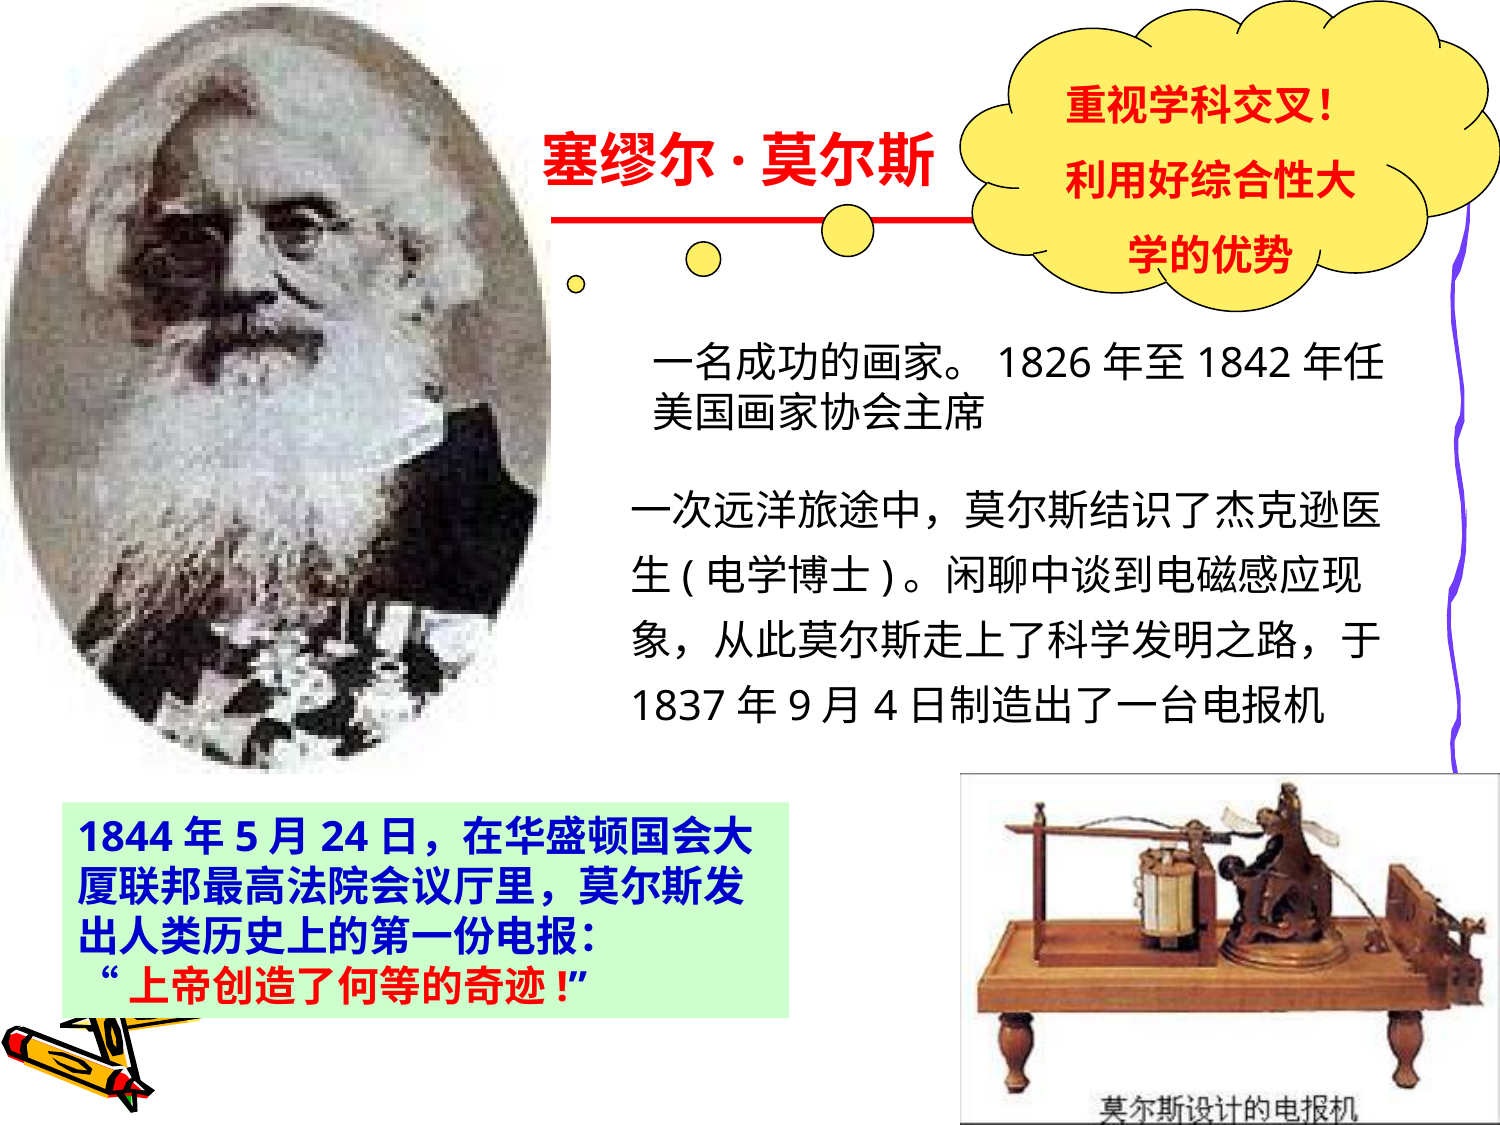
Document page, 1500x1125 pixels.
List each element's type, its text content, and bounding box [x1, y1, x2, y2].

picture [960, 772, 1500, 1125]
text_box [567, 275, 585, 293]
picture [0, 0, 552, 774]
text_box 一名成功的画家。1826年至1842年任美国画家协会主席 [637, 328, 1418, 444]
text_box 重视学科交叉！ 利用好综合性大学的优势 [821, 204, 874, 257]
text_box 1844年5月24日，在华盛顿国会大厦联邦最高法院会议厅里，莫尔斯发出人类历史上的第一份电报： “上帝创造了何等的奇迹!” [62, 802, 789, 1018]
text_box 塞缪尔·莫尔斯 [556, 115, 961, 201]
text_box 重视学科交叉！ 利用好综合性大学的优势 [960, 1, 1500, 312]
text_box 一次远洋旅途中，莫尔斯结识了杰克逊医生(电学博士)。闲聊中谈到电磁感应现象，从此莫尔斯走上了科学发明之路，于1837年9月4日制造出了一台电报机 [615, 461, 1401, 736]
text_box 重视学科交叉！ 利用好综合性大学的优势 [686, 241, 721, 277]
